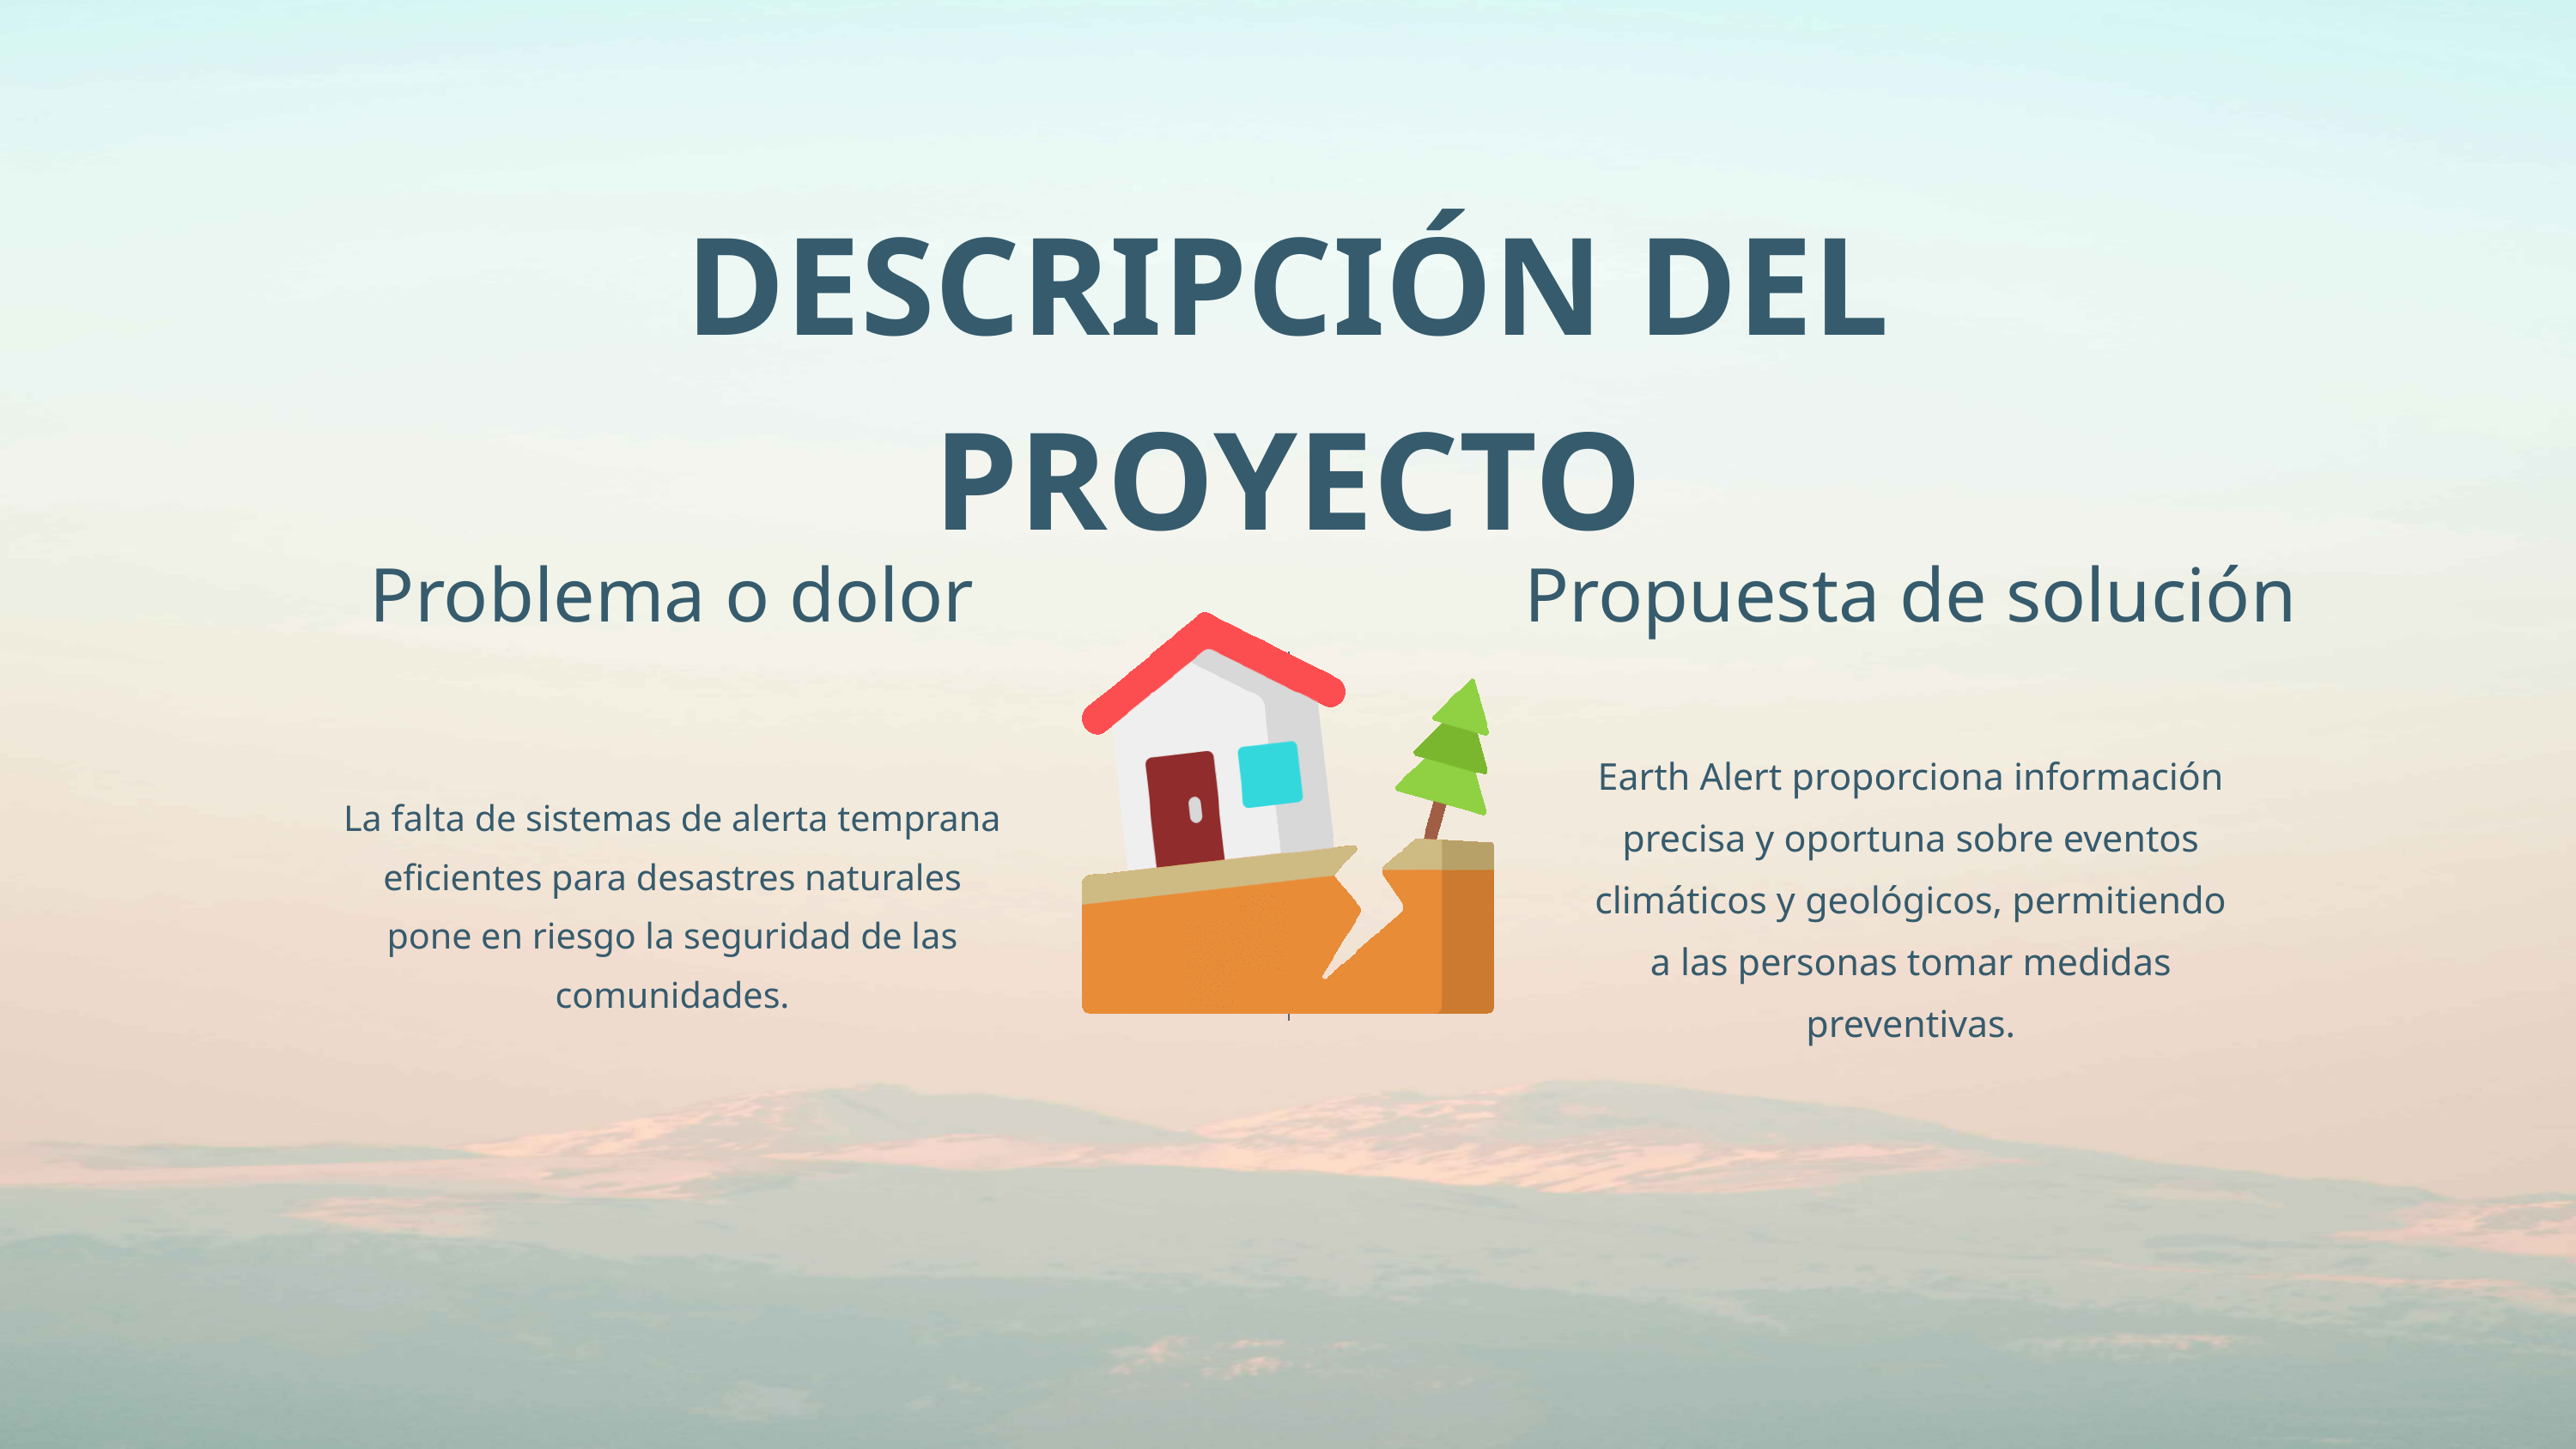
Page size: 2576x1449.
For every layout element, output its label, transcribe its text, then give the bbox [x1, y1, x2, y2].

text_box Propuesta de solución [1492, 512, 2330, 637]
text_box Problema o dolor [252, 512, 1091, 637]
text_box [0, 0, 2576, 1449]
text_box Earth Alert proporciona información precisa y oportuna sobre eventos climáticos y geológicos, permitiendo a las personas tomar medidas preventivas. [1582, 735, 2240, 1045]
text_box DESCRIPCIÓN DEL PROYECTO [342, 167, 2234, 557]
text_box La falta de sistemas de alerta temprana eficientes para desastres naturales pone en riesgo la seguridad de las comunidades. [343, 779, 1002, 1016]
picture [1082, 612, 1494, 1014]
